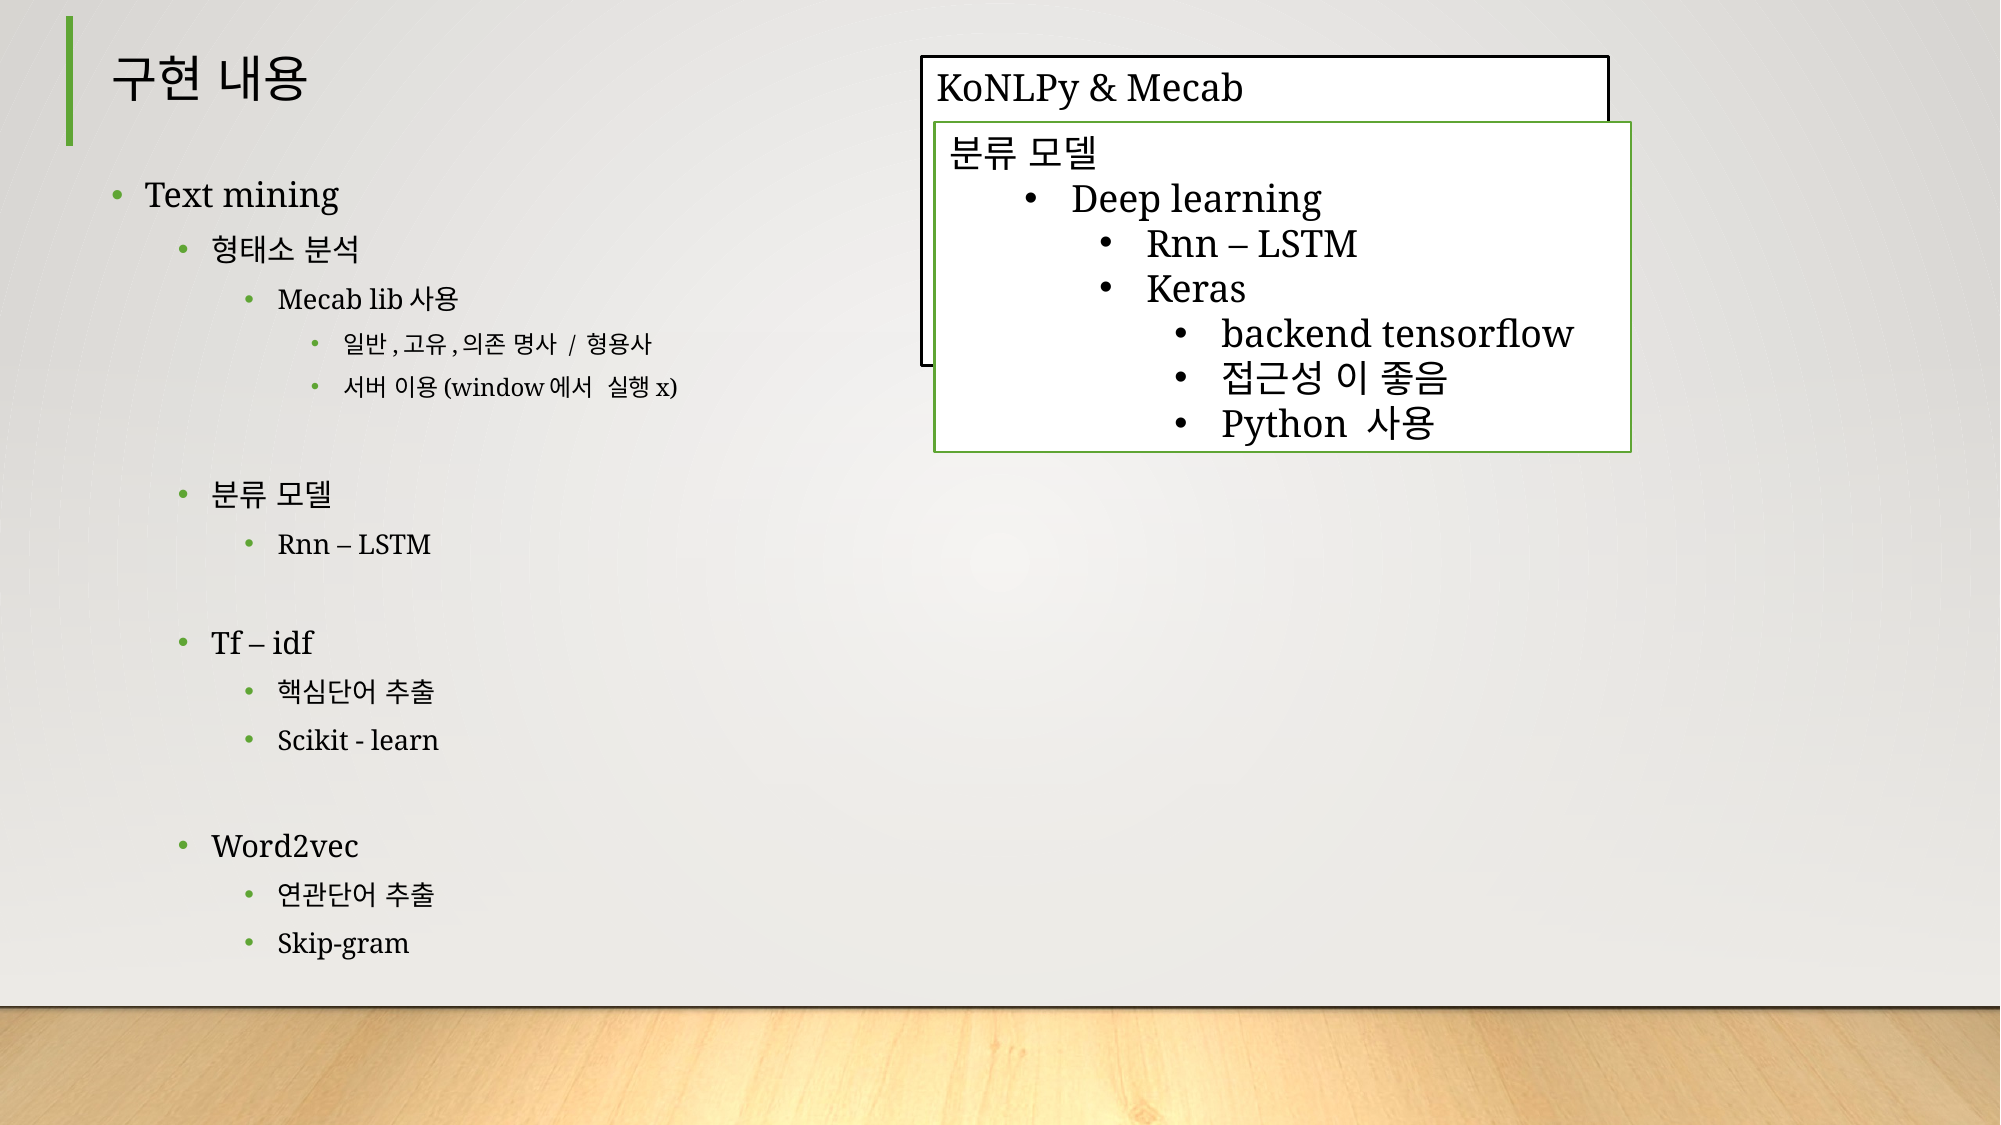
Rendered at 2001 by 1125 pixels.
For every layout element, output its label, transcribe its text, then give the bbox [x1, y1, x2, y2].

picture [0, 1006, 2000, 1125]
text_box 분류 모델 Deep learning Rnn – LSTM Keras backend tensorflow 접근성 이 좋음 Python 사용 [933, 121, 1632, 453]
text_box KoNLPy & Mecab Konlpy 는 영어 와 한글 mecab 오직 한글 Mecab 지속적인 dic update User_dic 을 허용하는건 Mecab [920, 55, 1610, 367]
list Text mining 형태소 분석 Mecab lib사용 일반,고유,의존 명사 / 형용사 서버 이용(window에서 실행x) 분류 모델 Rnn – LSTM Tf – idf 핵심단어 추출 Scikit - learn Word2vec 연관단어 추출 Skip-gram [96, 158, 825, 972]
title 구현 내용 [96, 17, 1880, 146]
